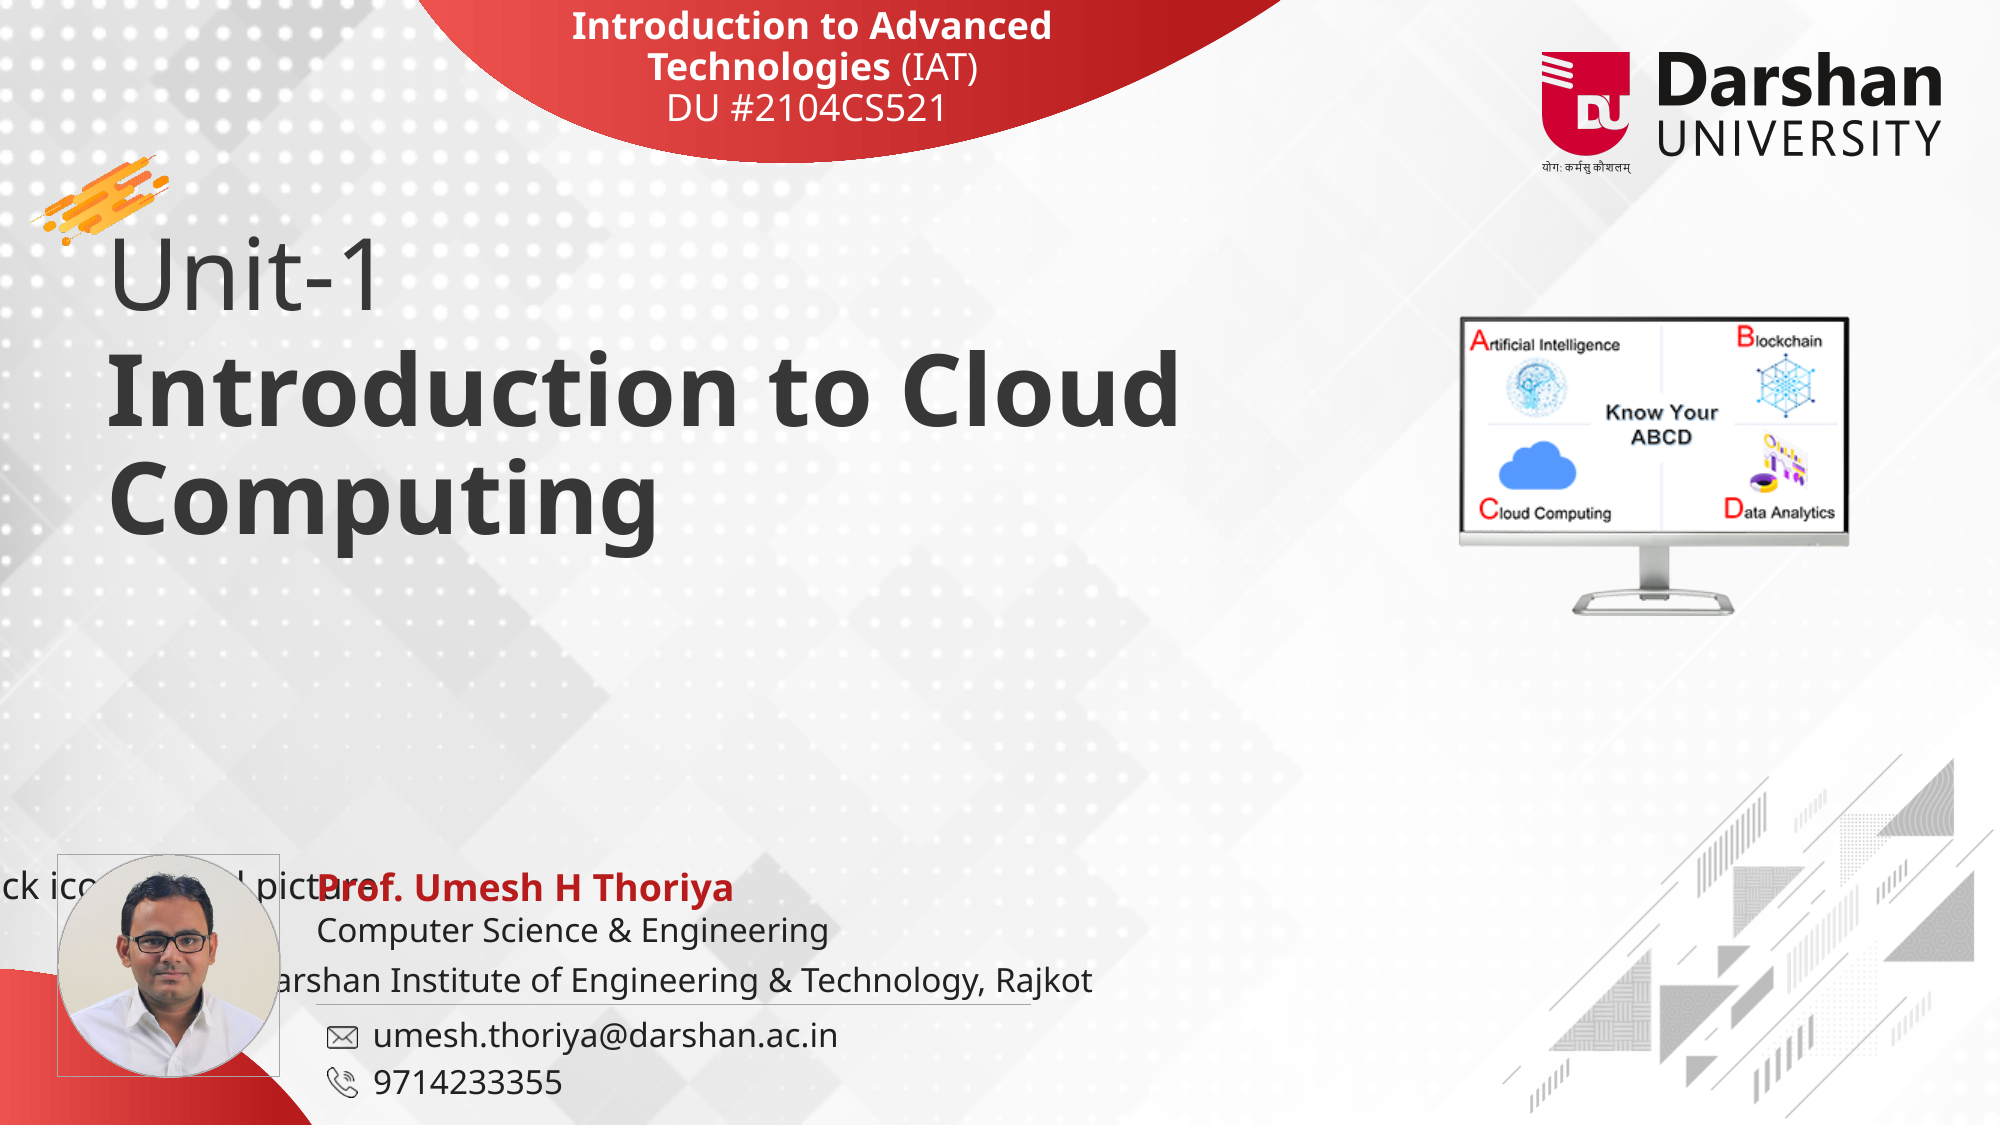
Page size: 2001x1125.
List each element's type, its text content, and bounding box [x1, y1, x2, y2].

picture [10, 137, 189, 265]
picture [1444, 316, 1865, 616]
picture [327, 1067, 358, 1098]
list Computer Science & Engineering [301, 913, 915, 956]
list Introduction to Advanced Technologies (IAT) DU #2104CS521 [474, 8, 1151, 129]
list 9714233355 [358, 1059, 972, 1108]
list umesh.thoriya@darshan.ac.in [357, 1013, 971, 1061]
list Prof. Umesh H Thoriya [301, 865, 1217, 913]
picture [327, 1022, 357, 1053]
picture [57, 854, 280, 1077]
picture [1542, 52, 1941, 174]
title Unit-1 Introduction to Cloud Computing [91, 184, 1246, 608]
